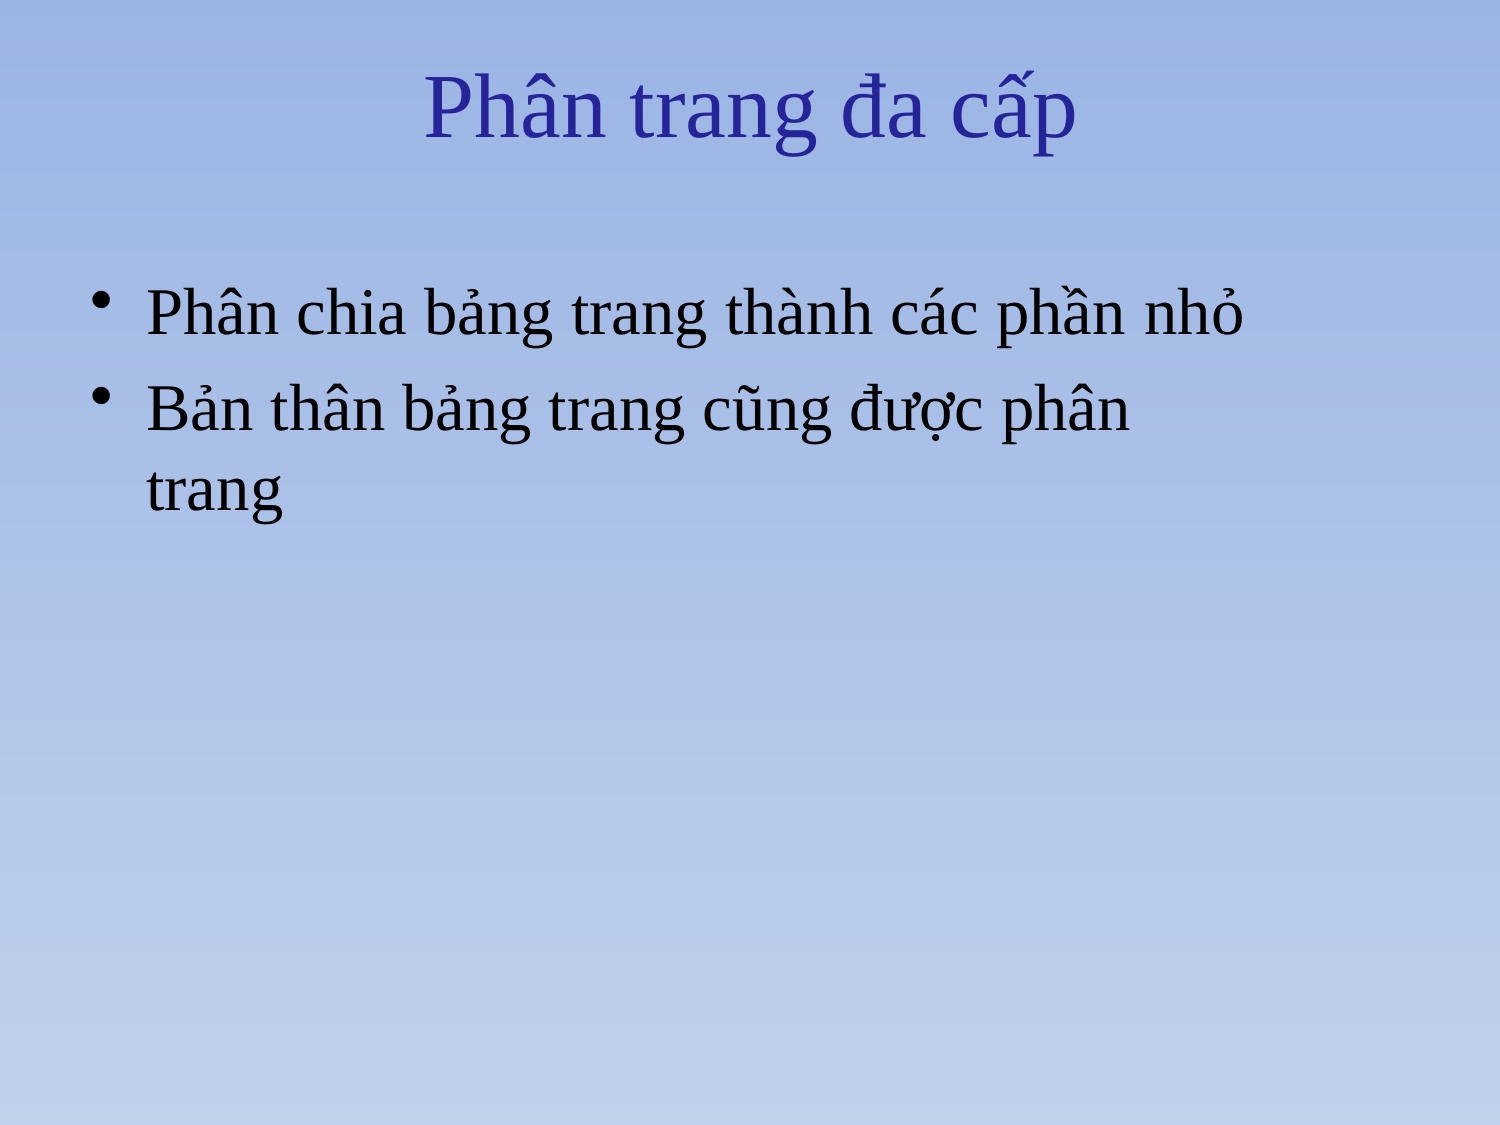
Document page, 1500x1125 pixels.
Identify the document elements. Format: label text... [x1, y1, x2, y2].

title Phân trang đa cấp [420, 4, 1081, 195]
text_box Phân chia bảng trang thành các phần nhỏ Bản thân bảng trang cũng được phân trang [87, 249, 1285, 524]
